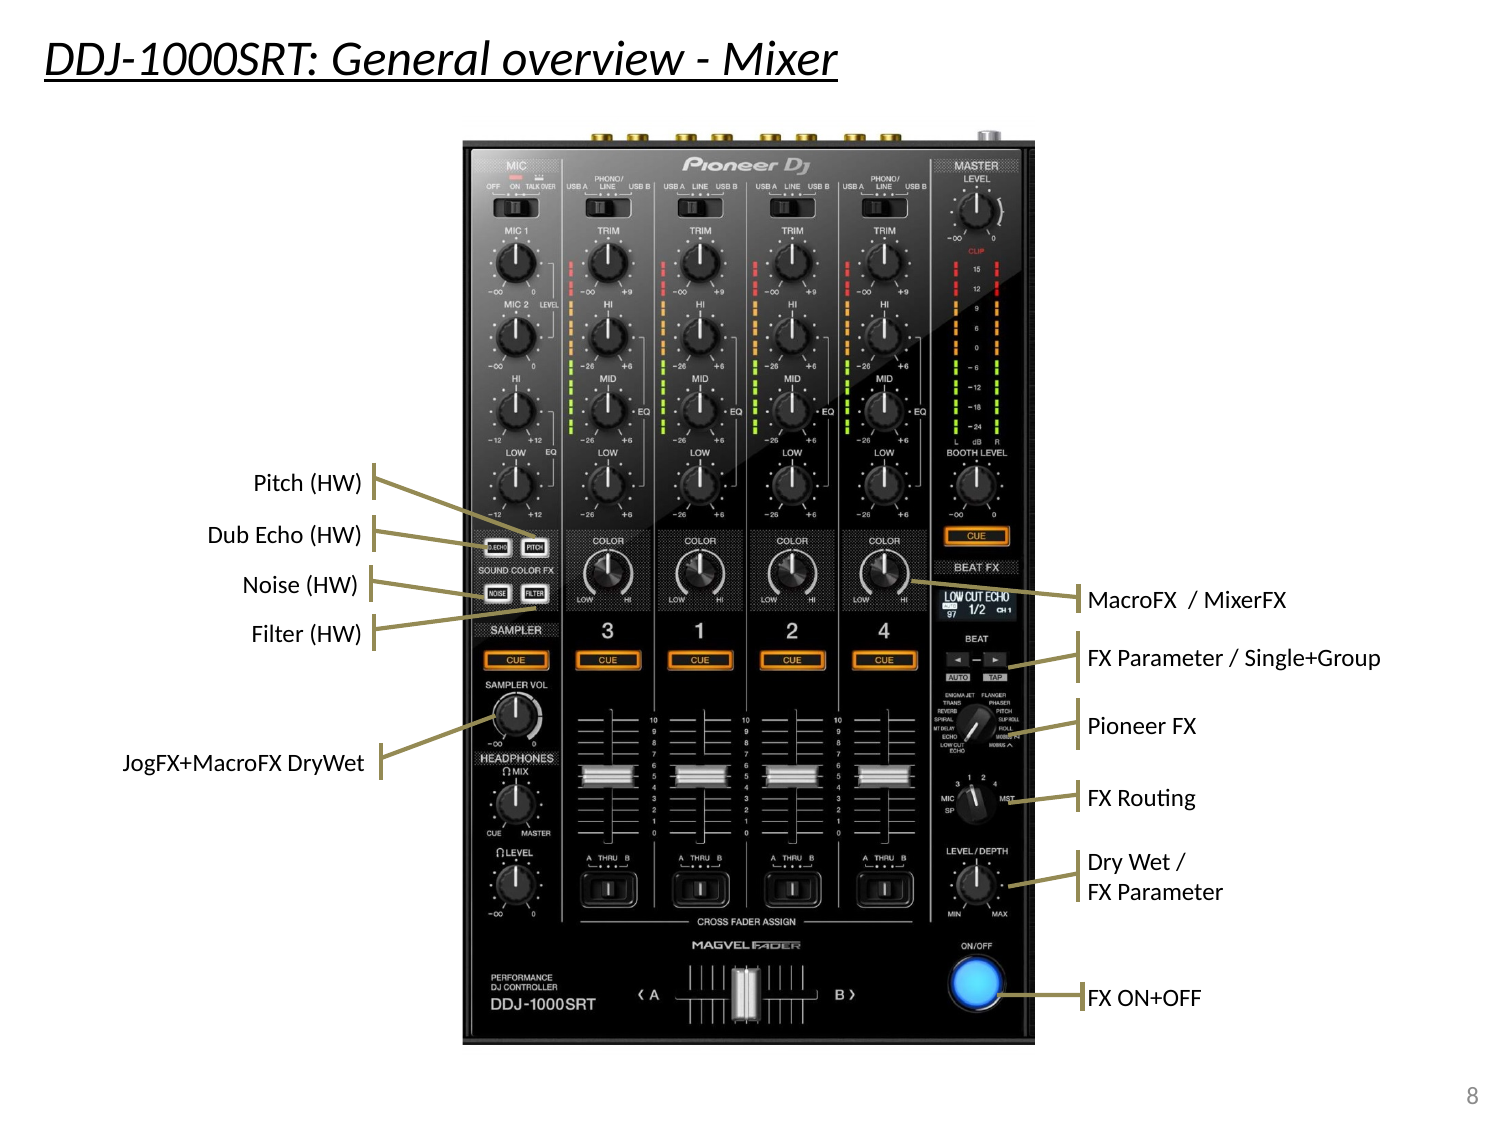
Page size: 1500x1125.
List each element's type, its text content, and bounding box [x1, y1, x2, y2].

slide_number 8 [1144, 1065, 1494, 1125]
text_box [24, 17, 1438, 1056]
